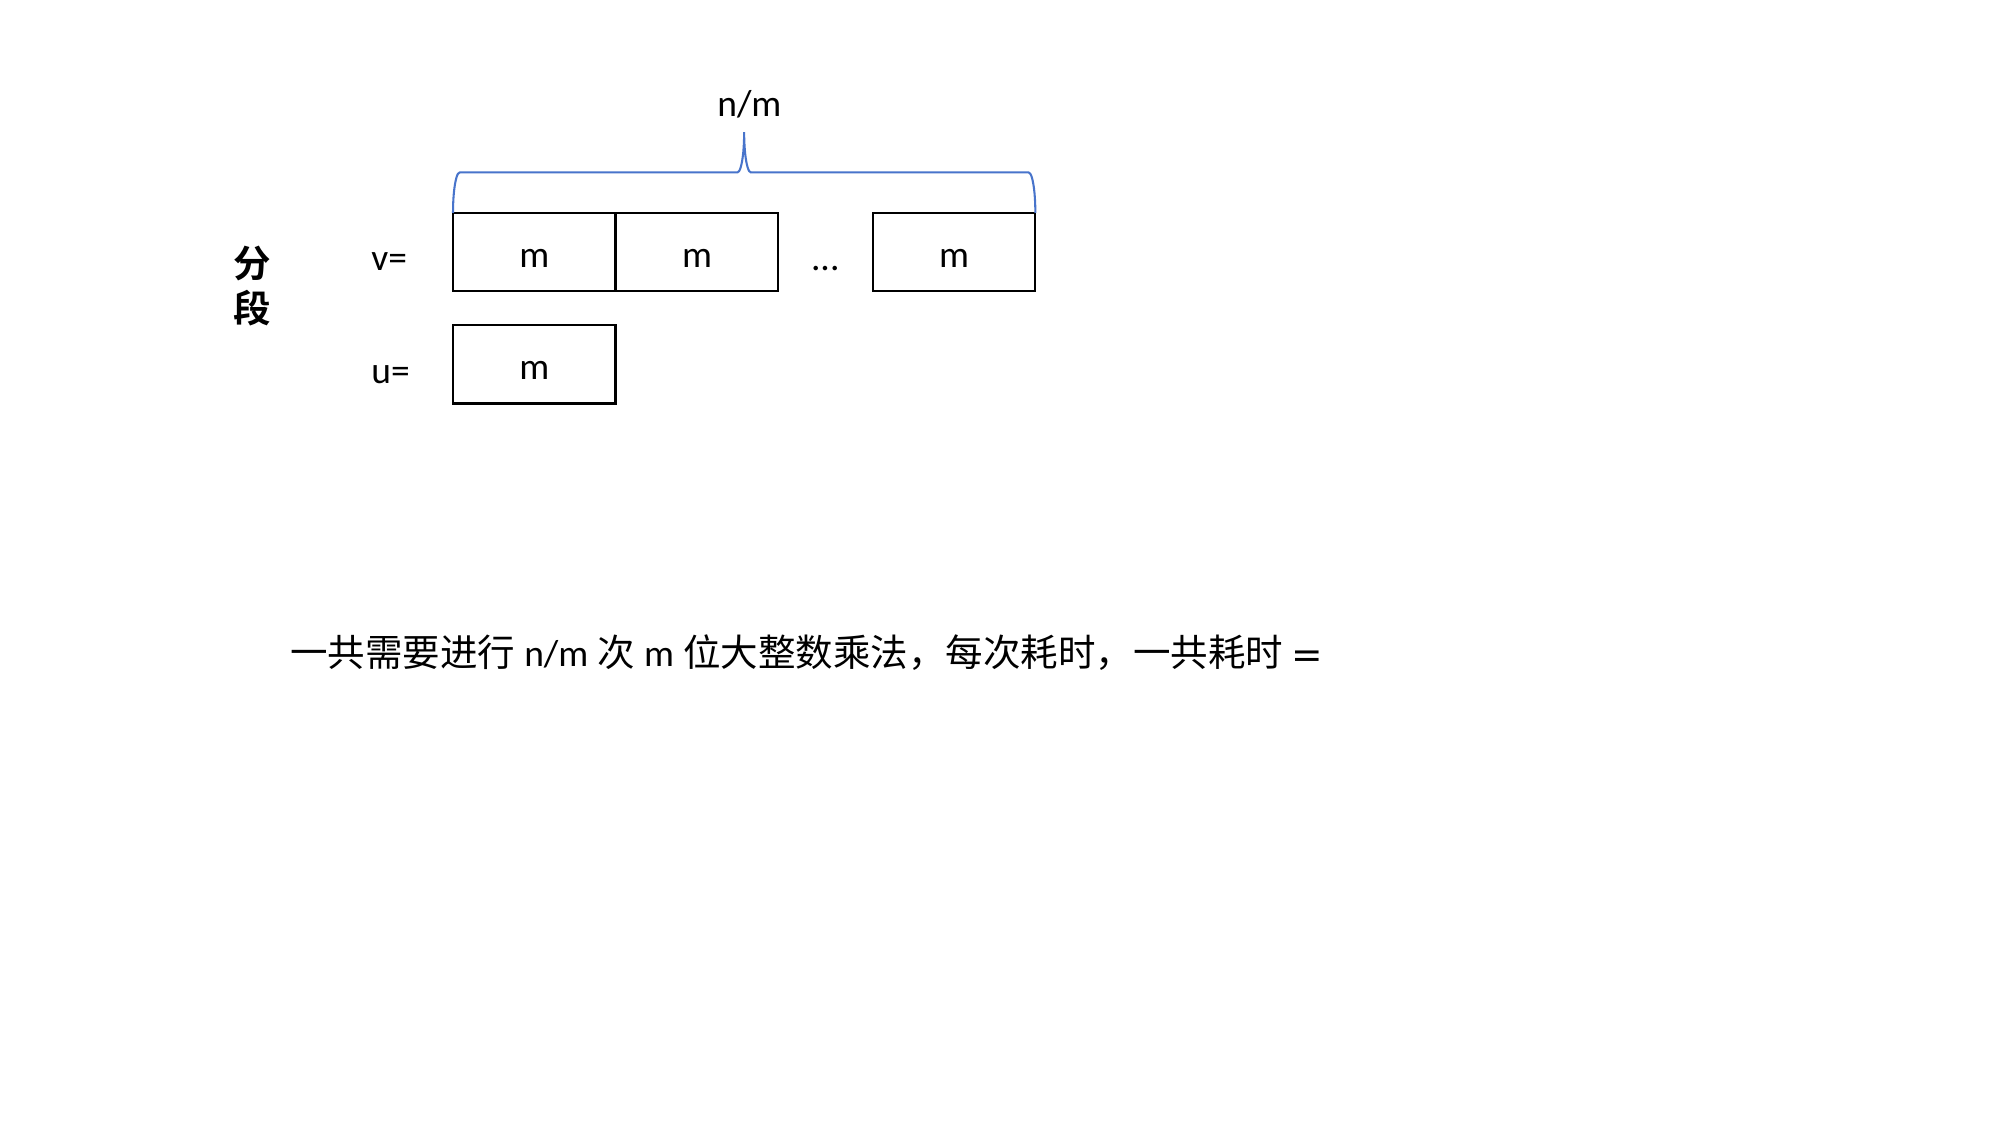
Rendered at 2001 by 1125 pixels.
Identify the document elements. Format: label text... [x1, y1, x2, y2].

text_box m [872, 213, 1036, 292]
text_box 分 段 [219, 232, 301, 338]
text_box m [452, 213, 615, 292]
text_box n/m [702, 71, 803, 132]
text_box m [452, 324, 617, 405]
text_box ... [796, 225, 855, 278]
text_box u= [356, 338, 441, 391]
text_box m [615, 213, 779, 292]
text_box v= [356, 225, 441, 278]
text_box [451, 132, 1037, 213]
